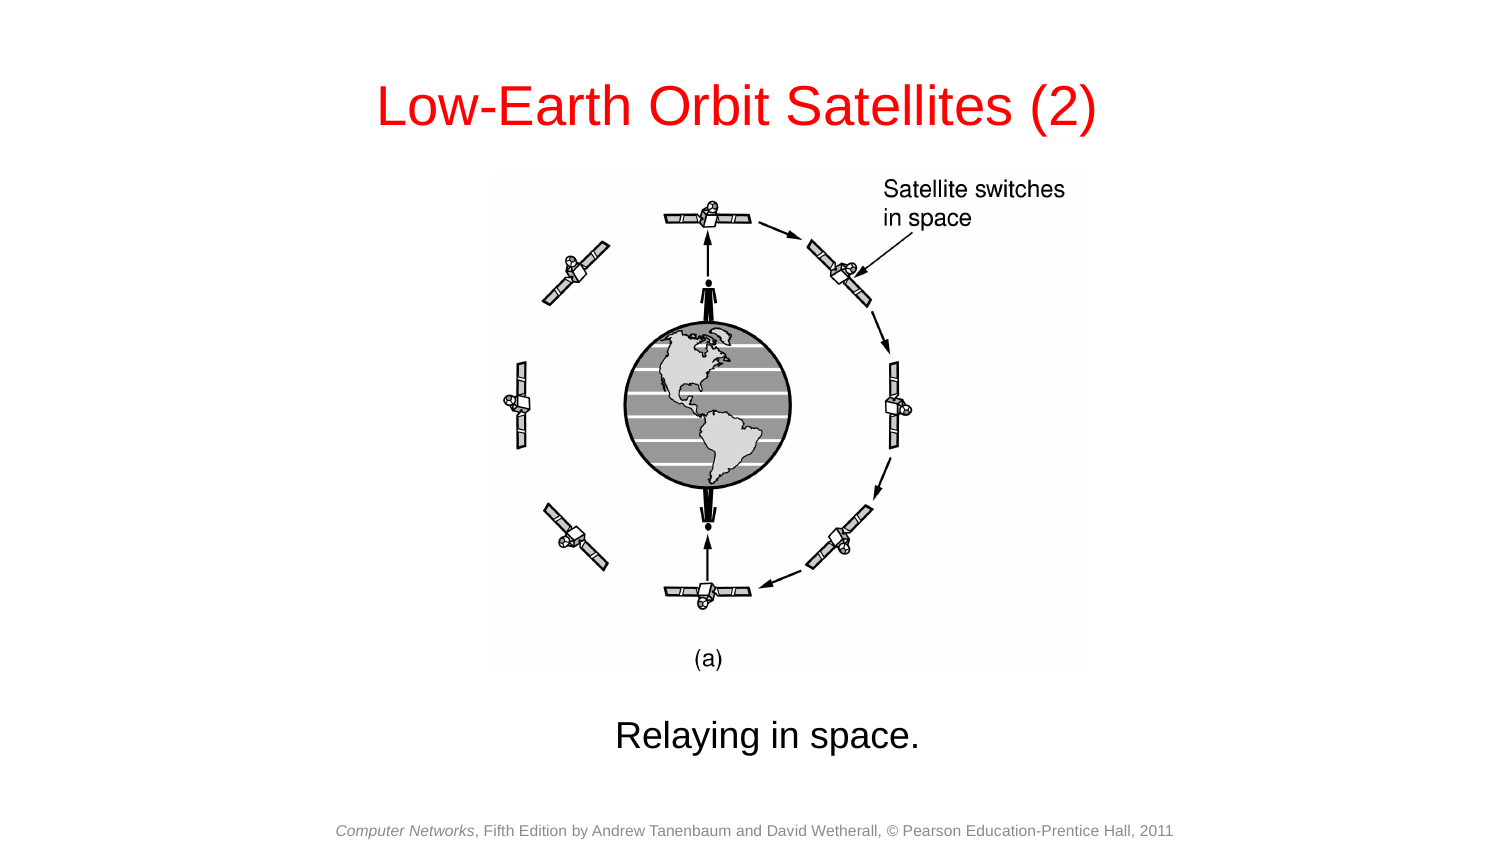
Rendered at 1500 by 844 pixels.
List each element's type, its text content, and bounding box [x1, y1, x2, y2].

title Low-Earth Orbit Satellites (2) [62, 37, 1413, 169]
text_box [493, 171, 1084, 673]
list Relaying in space. [222, 703, 1313, 807]
footer Computer Networks, Fifth Edition by Andrew Tanenbaum and David Wetherall, © Pearson Education-Prentice Hall, 2011 [224, 815, 1285, 844]
